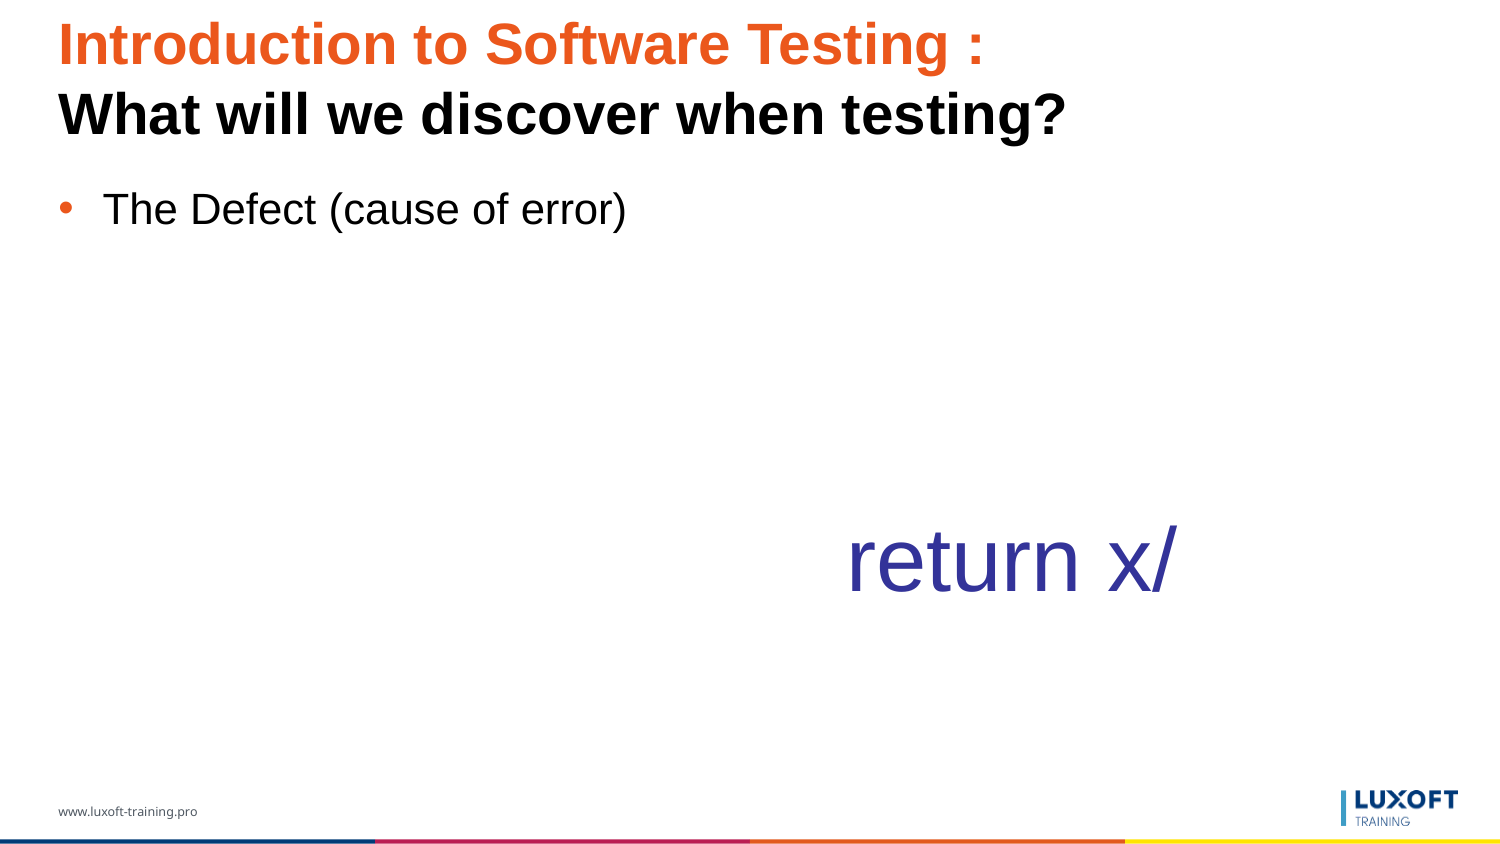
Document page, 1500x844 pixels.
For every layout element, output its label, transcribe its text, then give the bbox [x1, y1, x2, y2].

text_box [765, 273, 1415, 734]
title Introduction to Software Testing : What will we discover when testing? [47, 44, 1457, 107]
picture [1341, 790, 1458, 826]
list The Defect (cause of error) [47, 159, 1457, 776]
